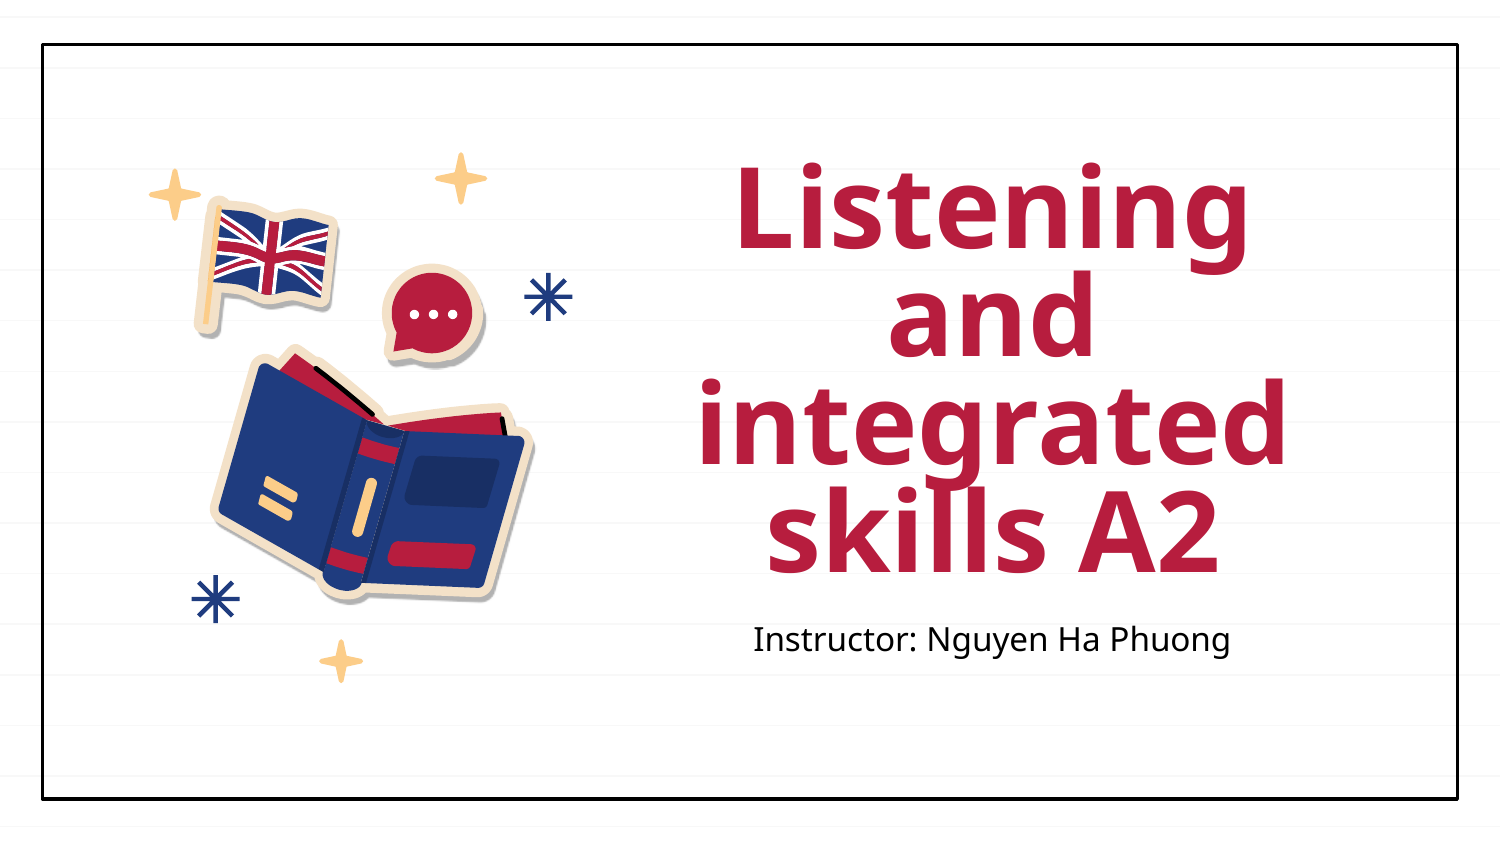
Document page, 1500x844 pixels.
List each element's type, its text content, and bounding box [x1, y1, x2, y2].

text_box [437, 154, 485, 203]
text_box [321, 641, 361, 681]
text_box [524, 272, 573, 321]
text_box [391, 272, 475, 354]
title Listening and integrated skills A2 [602, 180, 1384, 603]
text_box [191, 580, 240, 624]
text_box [218, 353, 525, 591]
text_box [151, 170, 199, 219]
subtitle Instructor: Nguyen Ha Phuong [602, 603, 1384, 664]
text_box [199, 208, 326, 339]
